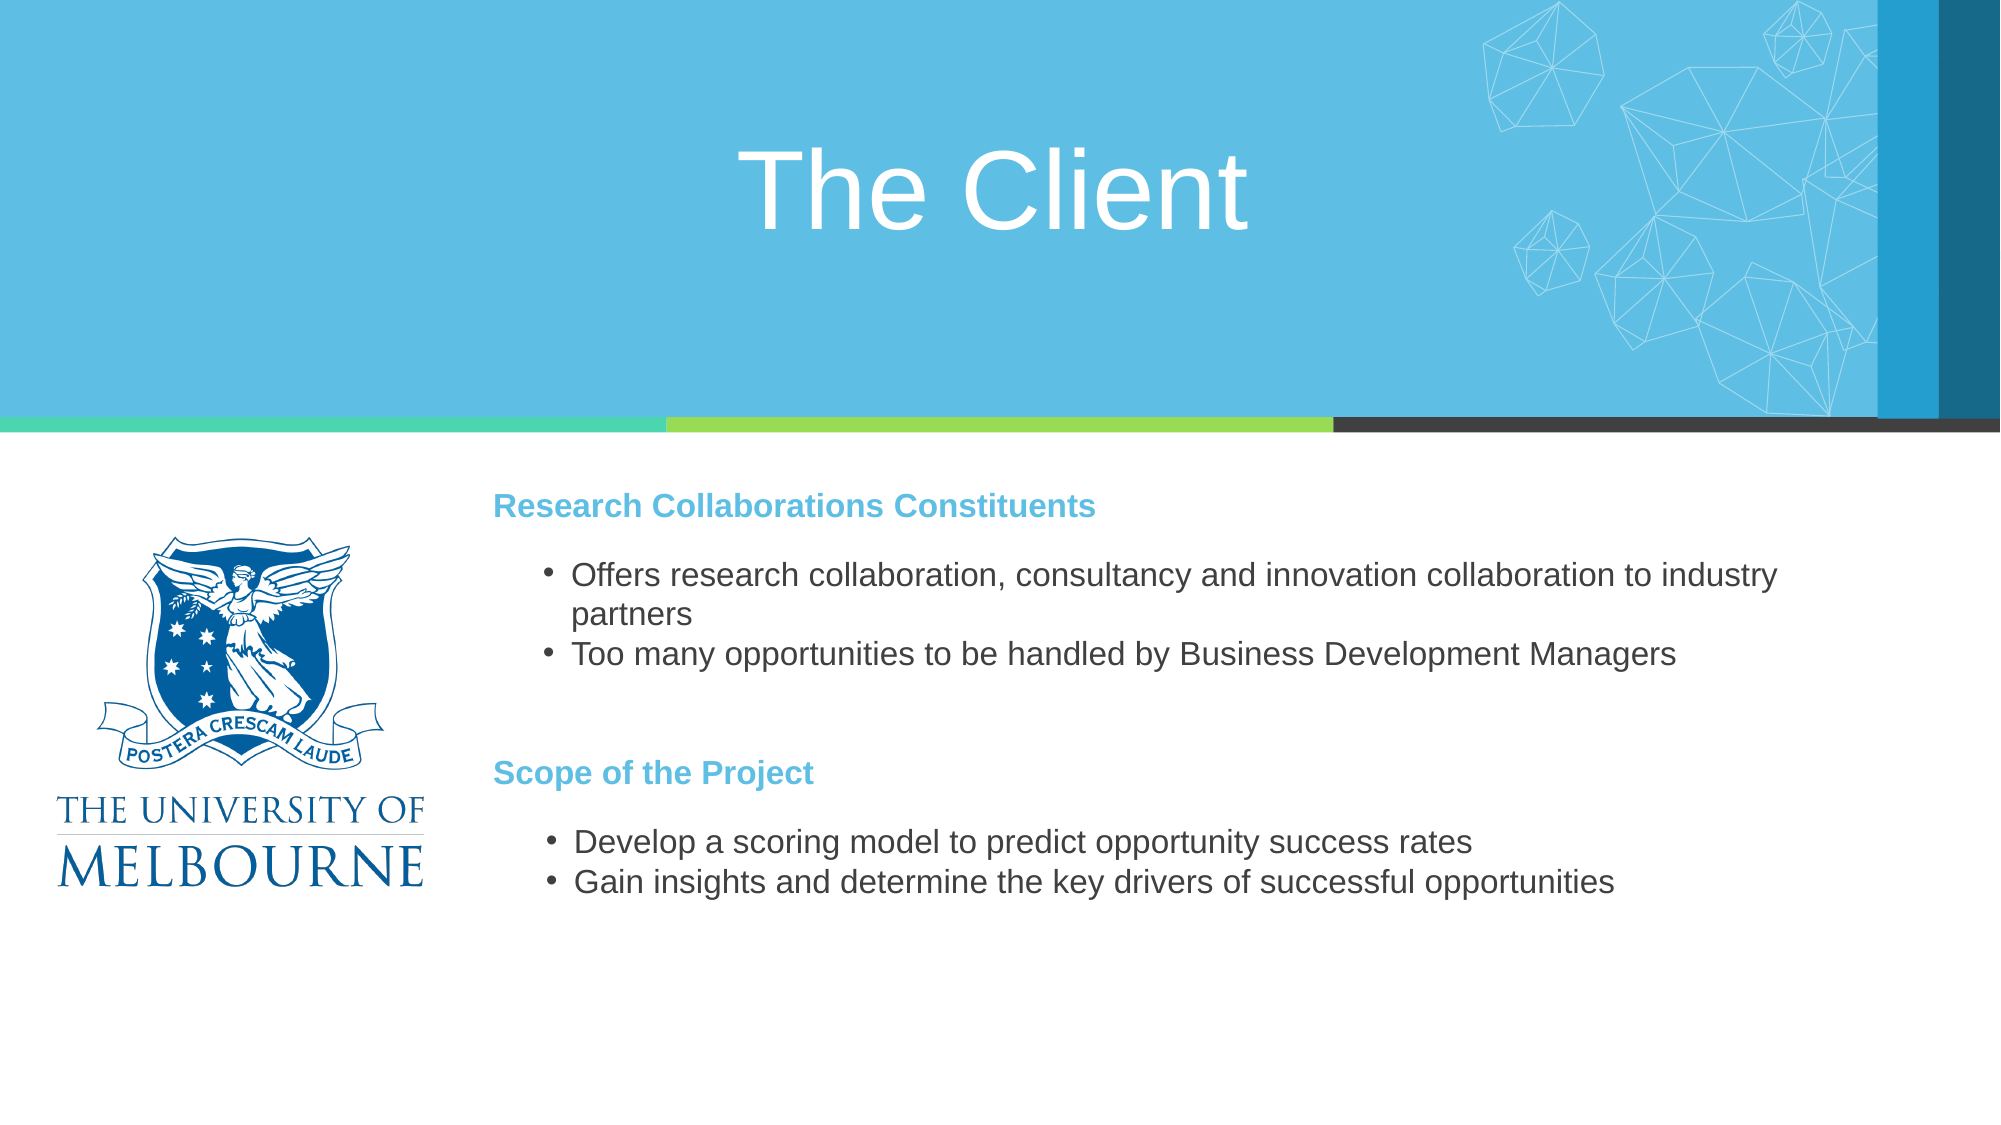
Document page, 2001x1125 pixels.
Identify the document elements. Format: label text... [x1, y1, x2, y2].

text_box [453, 476, 1857, 682]
picture [42, 513, 438, 909]
text_box Develop a scoring model to predict opportunity success rates Gain insights and determine the key drivers of successful opportunities [456, 813, 1645, 908]
text_box The Client [721, 109, 1279, 260]
text_box Scope of the Project [478, 744, 1760, 799]
